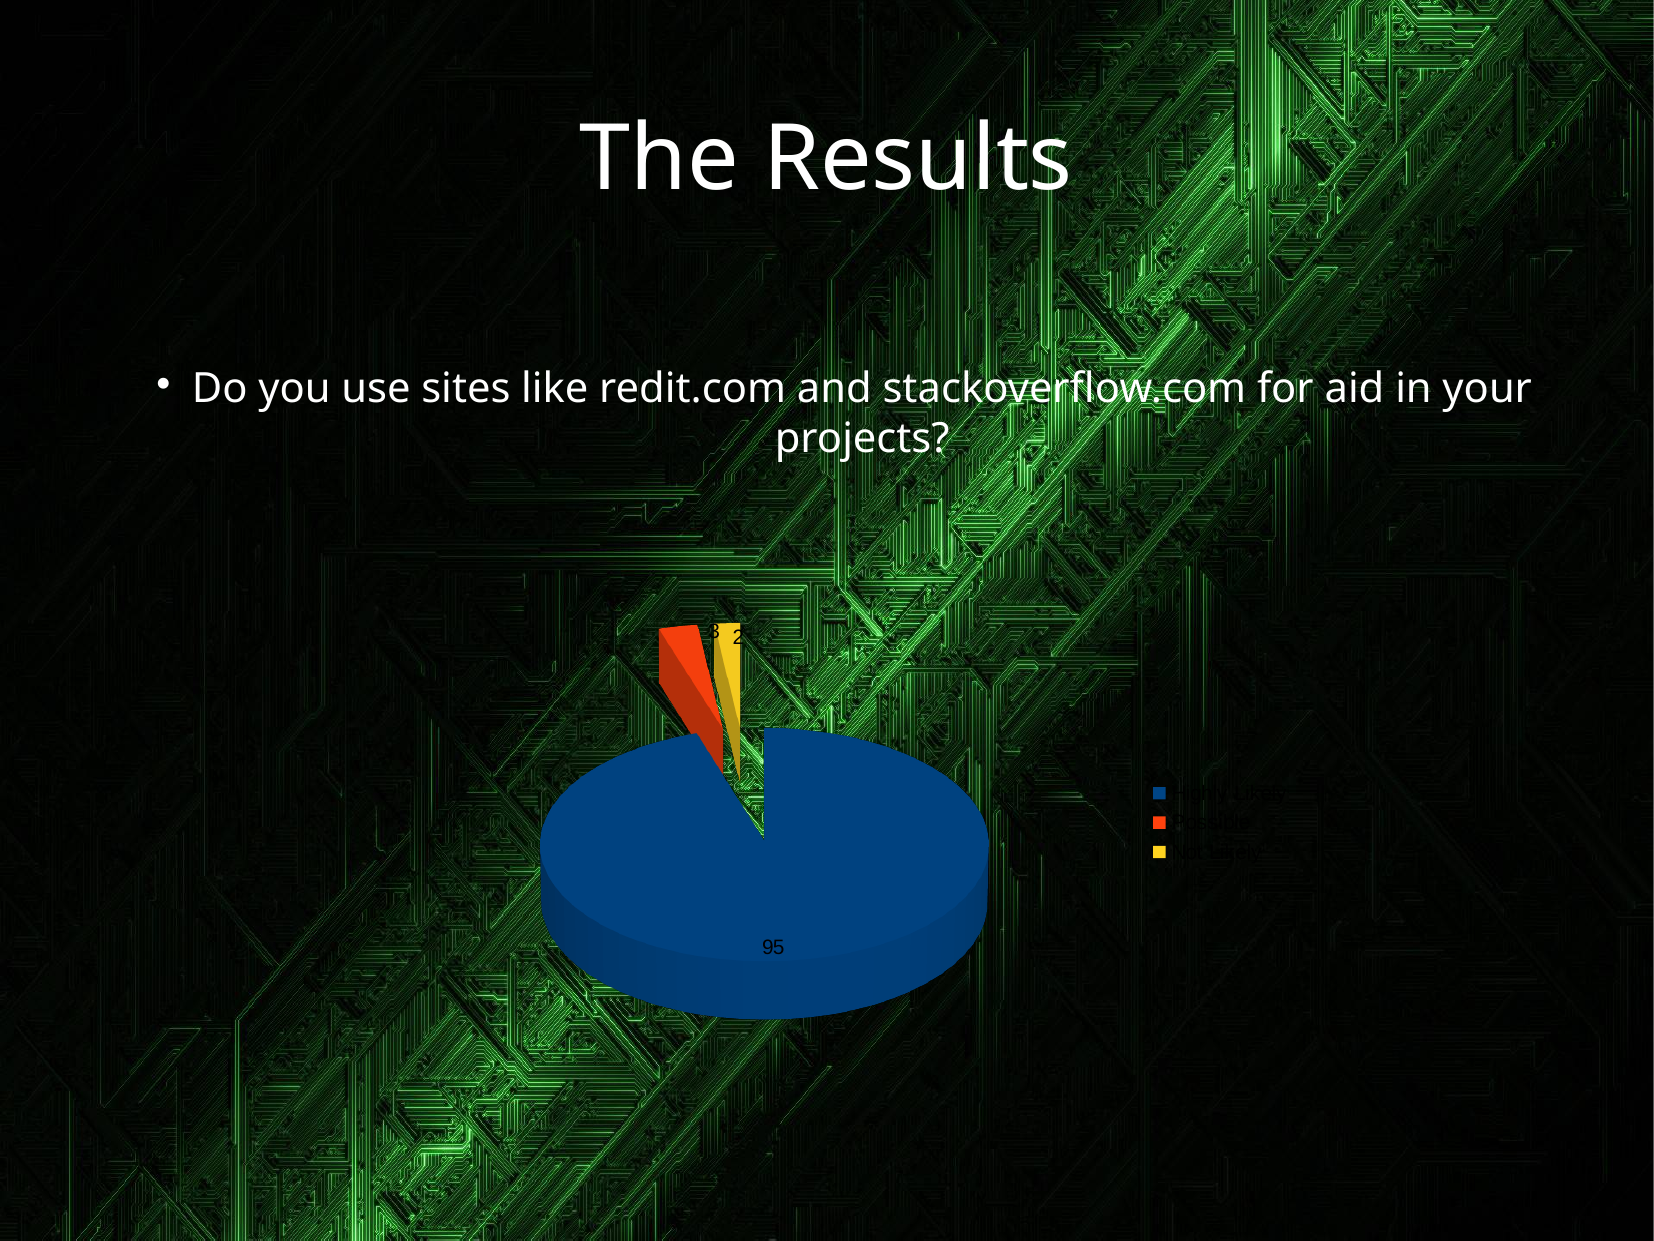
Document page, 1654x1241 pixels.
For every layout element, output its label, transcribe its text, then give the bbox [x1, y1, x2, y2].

chart [361, 556, 1307, 1089]
picture [0, 0, 1654, 1241]
text_box Do you use sites like redit.com and stackoverflow.com for aid in your projects? [82, 290, 1571, 532]
text_box The Results [82, 49, 1571, 257]
